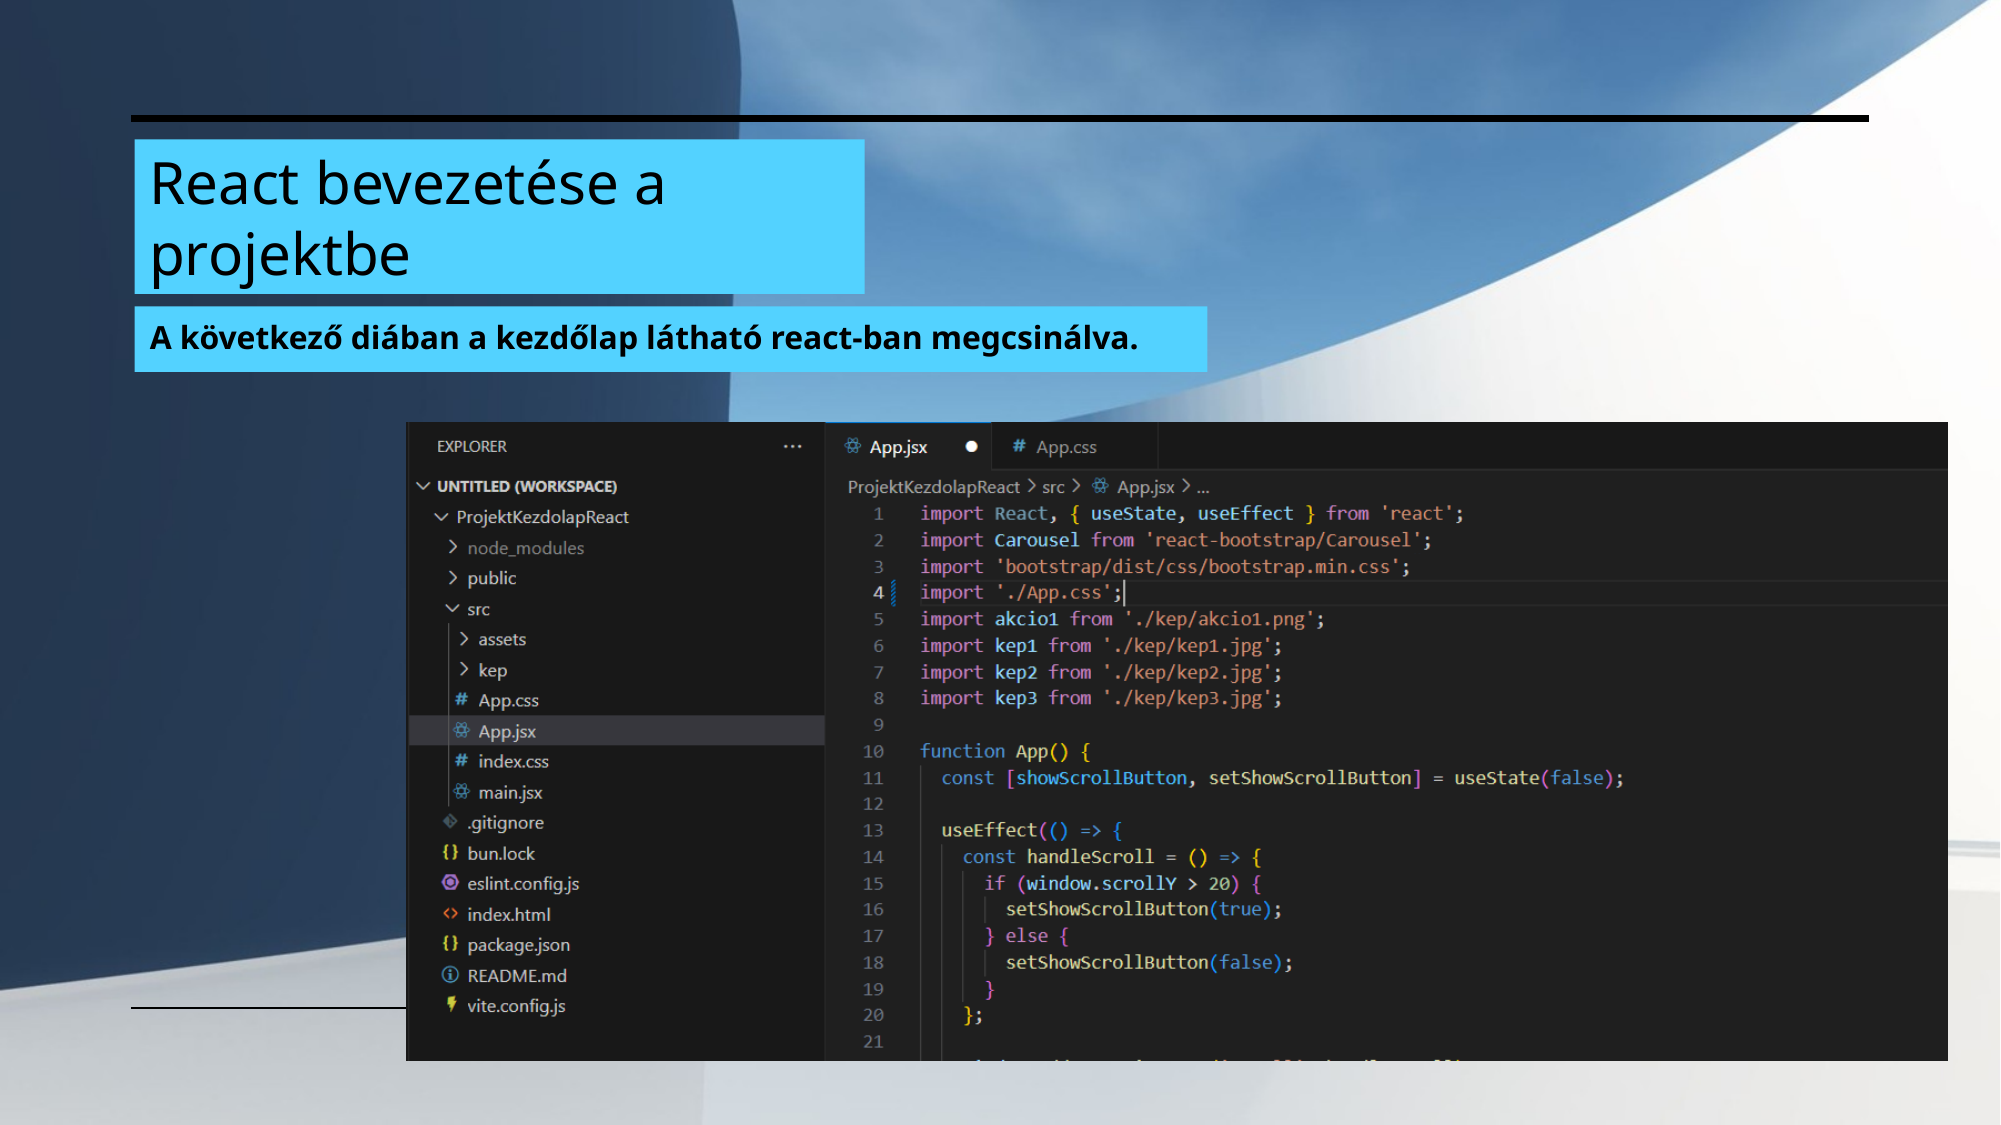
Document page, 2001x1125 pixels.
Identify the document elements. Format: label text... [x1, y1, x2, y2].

text_box React bevezetése a projektbe [134, 139, 865, 294]
list A következő diában a kezdőlap látható react-ban megcsinálva. [134, 306, 1208, 372]
picture [0, 0, 2001, 1125]
